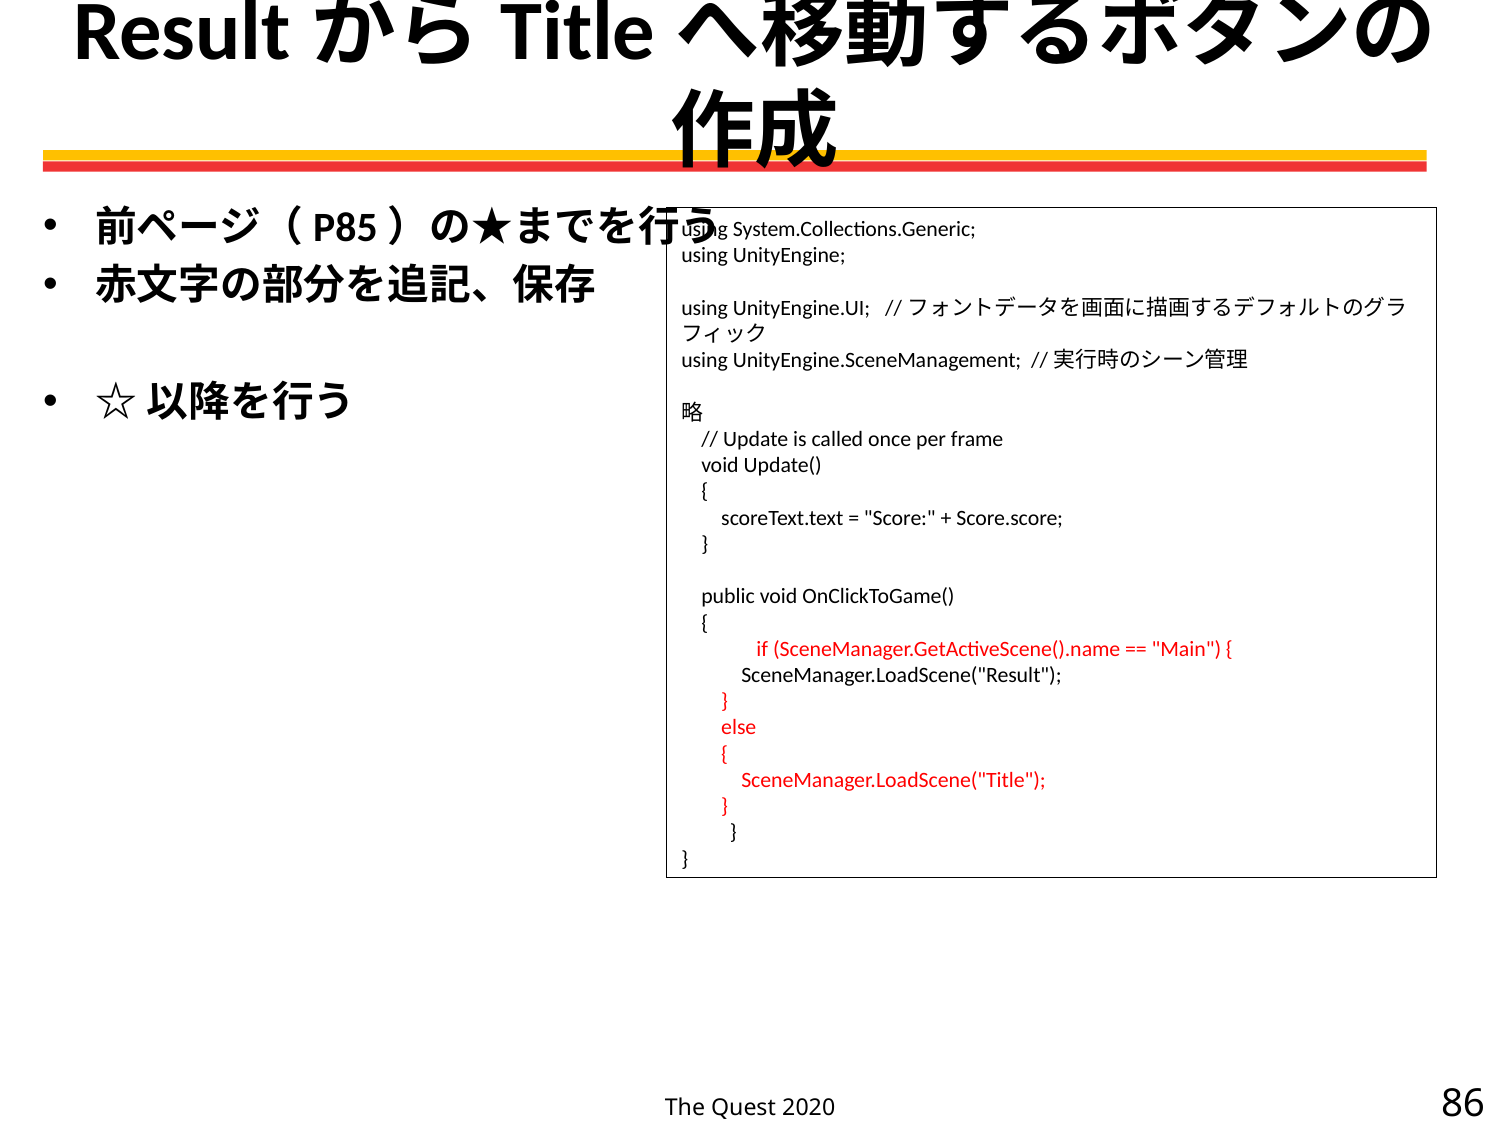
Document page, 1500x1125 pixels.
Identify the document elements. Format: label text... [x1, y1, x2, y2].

footer The Quest 2020 [512, 1087, 988, 1125]
text_box using System.Collections.Generic; using UnityEngine; using UnityEngine.UI; //フォントデータを画面に描画するデフォルトのグラフィック using UnityEngine.SceneManagement; //実行時のシーン管理 略 // Update is called once per frame void Update() { scoreText.text = "Score:" + Score.score; } public void OnClickToGame() { if (SceneManager.GetActiveScene().name == "Main") { SceneManager.LoadScene("Result"); } else { SceneManager.LoadScene("Title"); } } } [666, 207, 1437, 878]
slide_number 86 [1149, 1074, 1500, 1125]
title ResultからTitleへ移動するボタンの作成 [19, 8, 1491, 144]
list 前ページ（P85）の★までを行う 赤文字の部分を追記、保存 ☆以降を行う [28, 192, 1479, 1008]
